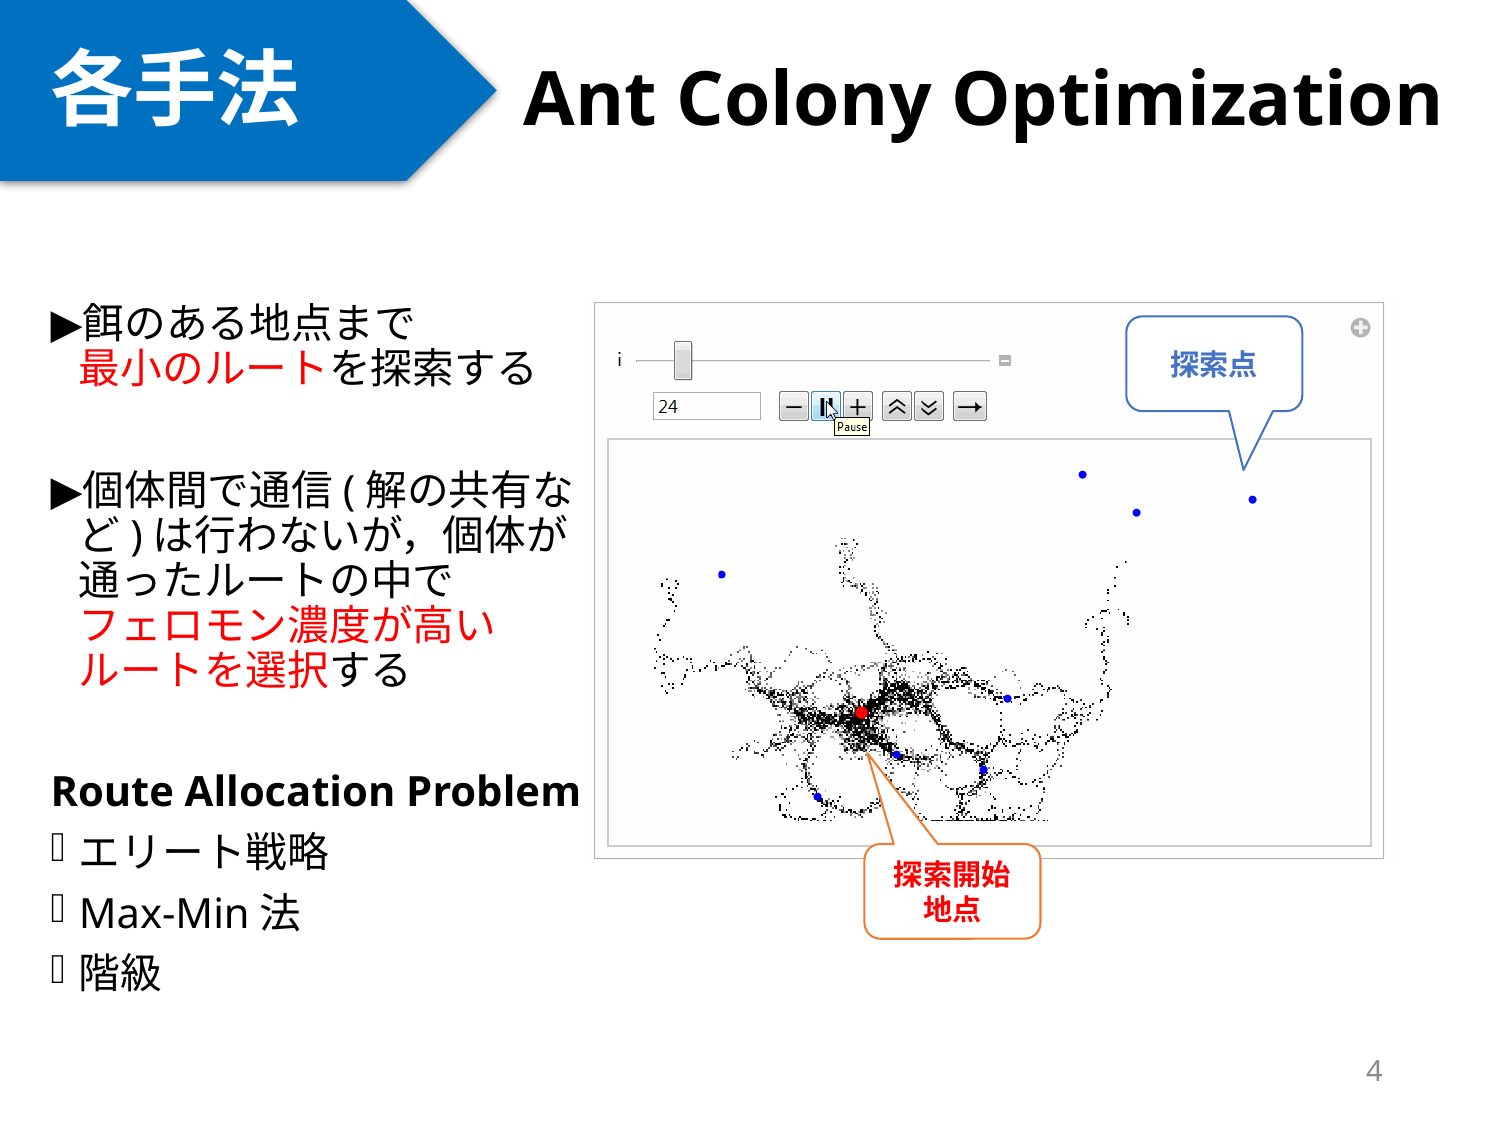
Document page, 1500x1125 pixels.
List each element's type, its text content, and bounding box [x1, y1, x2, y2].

list 餌のある地点まで 最小のルートを探索する 個体間で通信(解の共有など)は行わないが，個体が通ったルートの中で フェロモン濃度が高い ルートを選択する Route Allocation Problem エリート戦略 Max-Min法 階級 [35, 295, 615, 1043]
picture [583, 295, 1398, 863]
title Ant Colony Optimization [508, 10, 1500, 192]
text_box 探索開始地点 [863, 863, 1042, 940]
text_box 各手法 [35, 1, 1010, 183]
slide_number 4 [1060, 1042, 1398, 1103]
